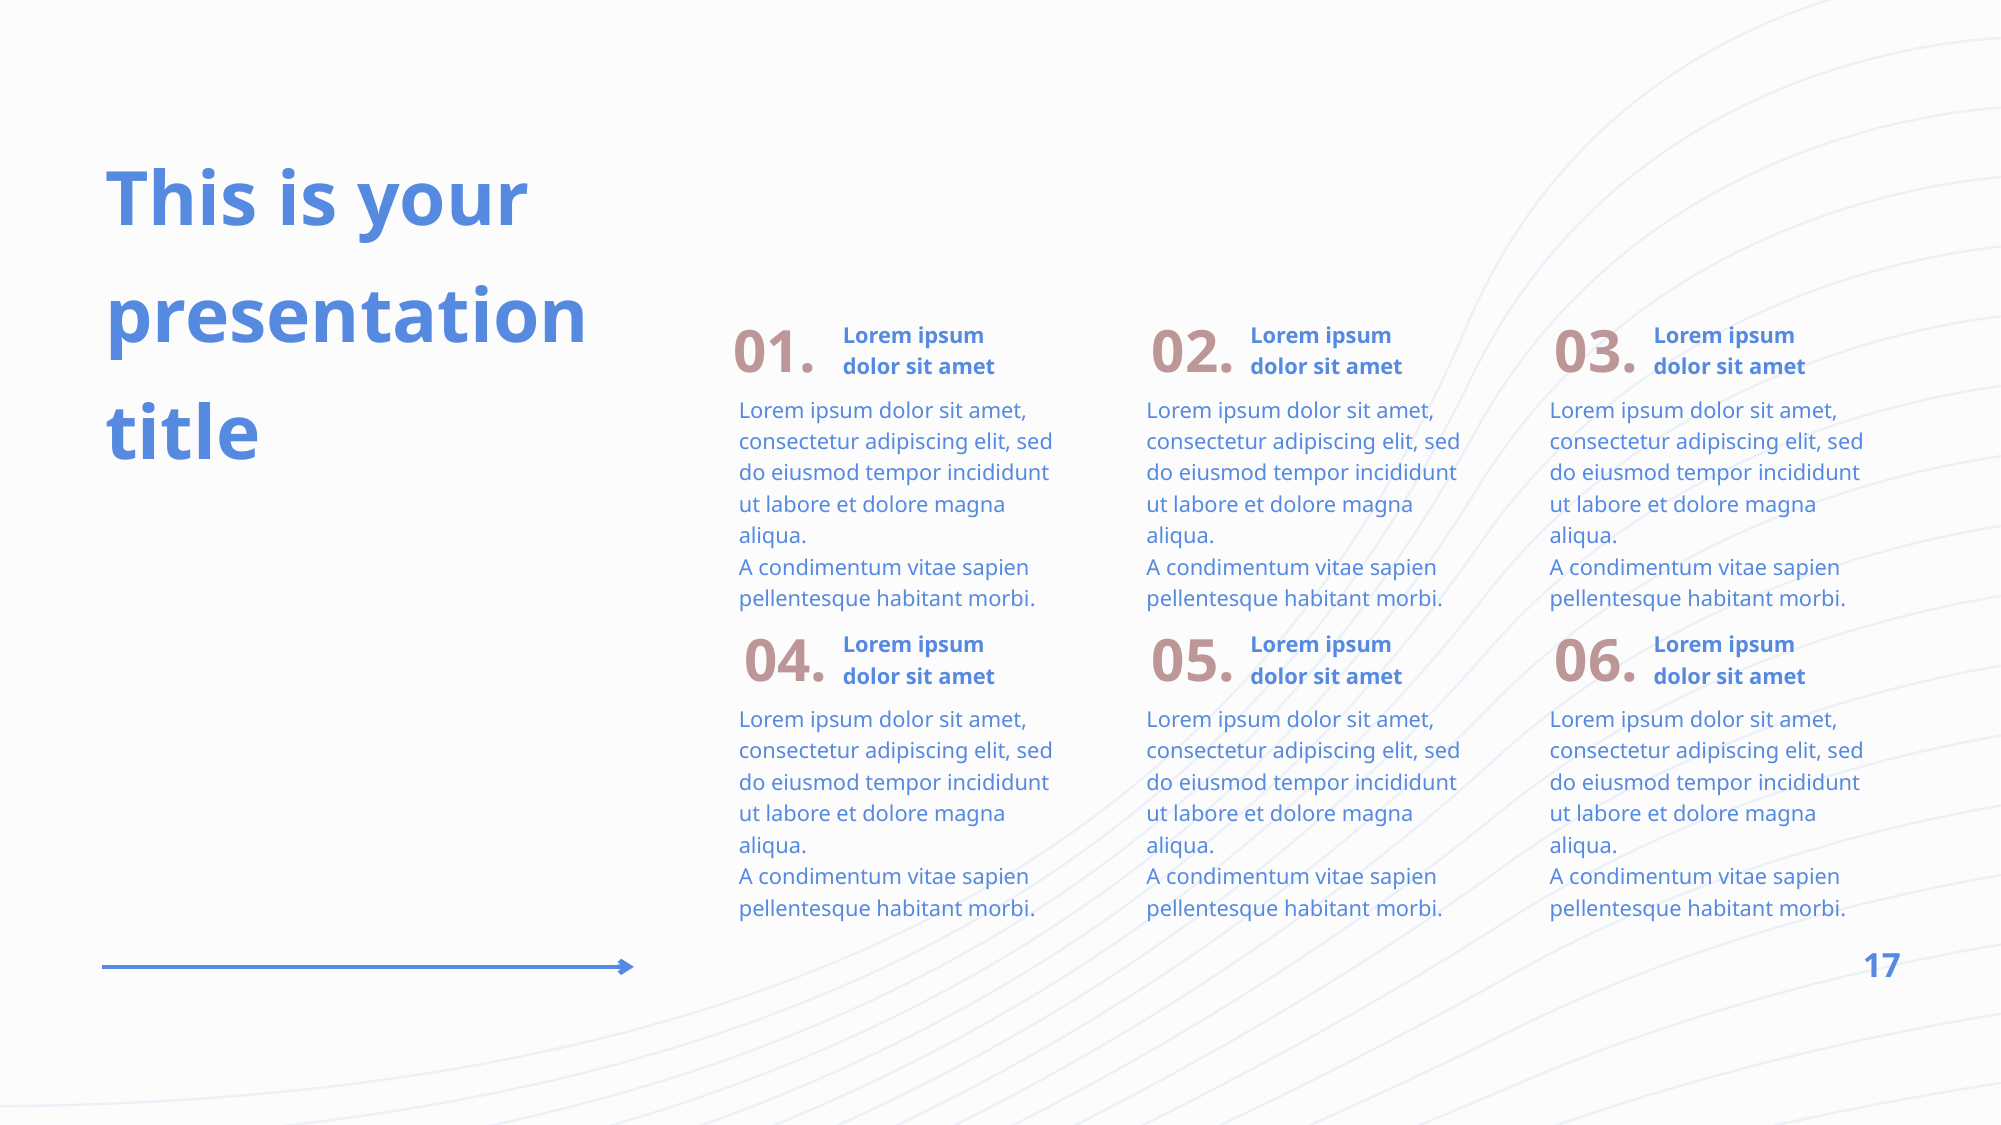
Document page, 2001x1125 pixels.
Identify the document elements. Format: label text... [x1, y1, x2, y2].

text_box This is your presentation title [105, 123, 741, 453]
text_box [709, 294, 1890, 897]
